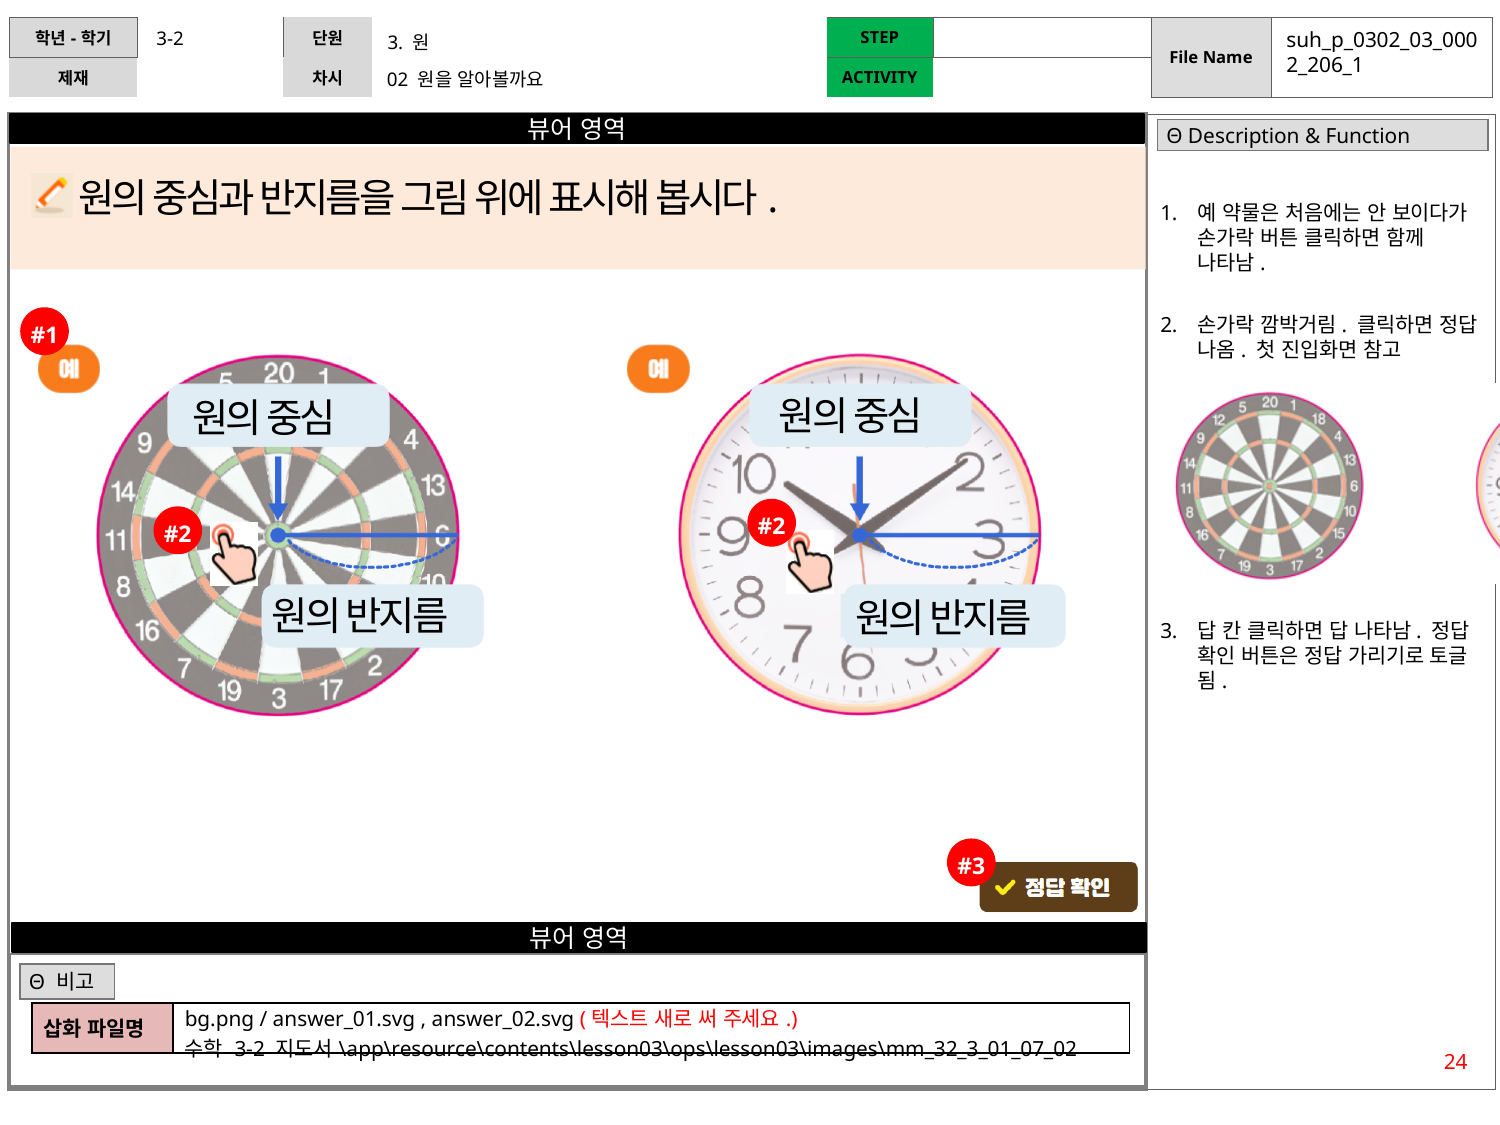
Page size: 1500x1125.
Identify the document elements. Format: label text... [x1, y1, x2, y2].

text_box 3. 원 [372, 23, 828, 48]
picture [977, 859, 1141, 913]
picture [1171, 383, 1500, 584]
table_header 삽화 파일명 [33, 1004, 172, 1052]
picture [33, 291, 1109, 743]
text_box 02 원을 알아볼까요 [372, 60, 821, 96]
text_box [9, 145, 1148, 272]
text_box 예 약물은 처음에는 안 보이다가 손가락 버튼 클릭하면 함께 나타남. 손가락 깜박거림. 클릭하면 정답 나옴. 첫 진입화면 참고 답 칸 클릭하면 답 나타남. 정답 확인 버튼은 정답 가리기로 토글 됨. [1145, 160, 1500, 701]
table_header Θ Description & Function [1158, 120, 1487, 150]
text_box 3-2 [141, 18, 284, 55]
text_box #3 [944, 836, 998, 889]
text_box 원의 중심과 반지름을 그림 위에 표시해 봅시다. [63, 165, 1145, 228]
table_header bg.png / answer_01.svg , answer_02.svg (텍스트 새로 써 주세요.) 수학 3-2 지도서\app\resource\contents\lesson03\ops\lesson03\images\mm_32_3_01_07_02 [174, 1004, 1129, 1052]
text_box #1 [18, 310, 28, 352]
text_box suh_p_0302_03_0002_206_1 [1271, 18, 1500, 84]
picture [31, 173, 73, 218]
